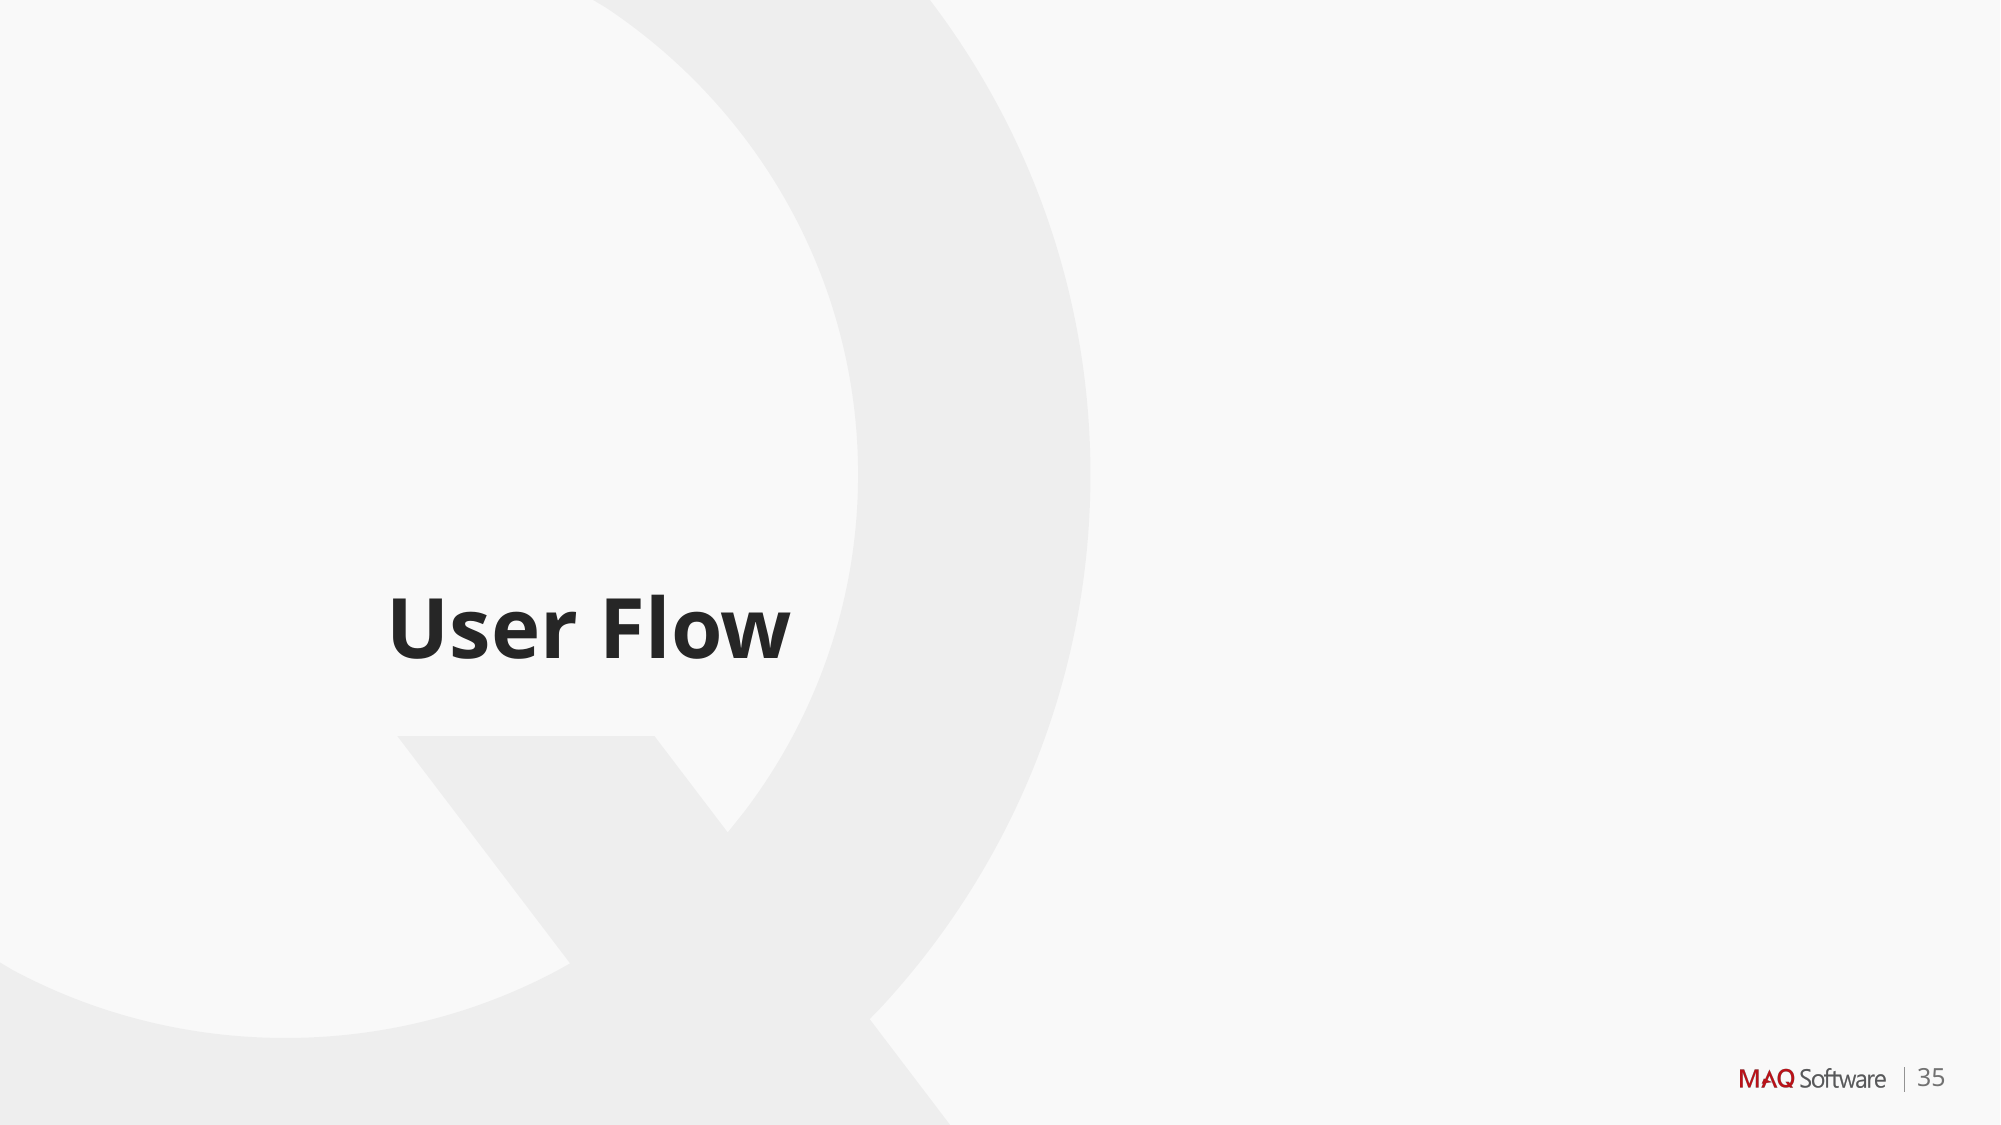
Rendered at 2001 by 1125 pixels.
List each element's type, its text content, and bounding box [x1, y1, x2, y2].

slide_number 35 [1896, 1057, 1967, 1099]
title User Flow [371, 577, 1363, 684]
picture [1740, 1068, 1886, 1088]
